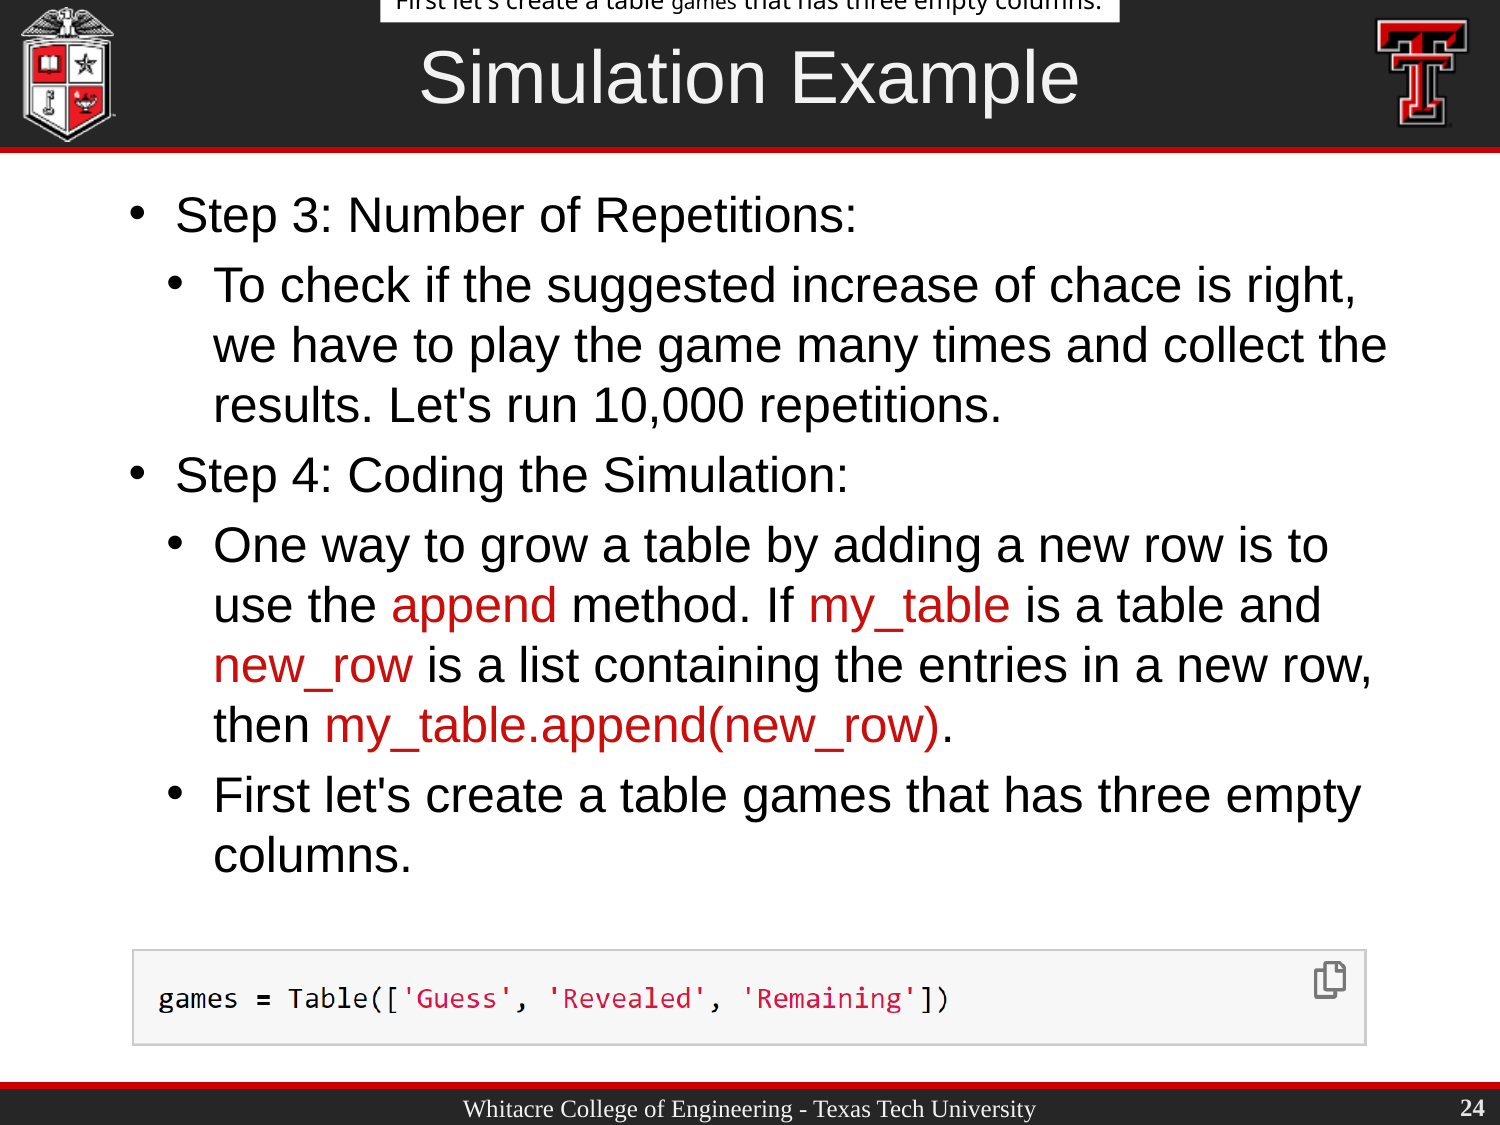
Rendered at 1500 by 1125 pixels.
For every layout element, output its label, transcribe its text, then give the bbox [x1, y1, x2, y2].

text_box First let's create a table games that has three empty columns. [380, 0, 1120, 23]
slide_number 24 [1392, 1086, 1500, 1125]
picture [1373, 14, 1472, 128]
title Simulation Example [151, 6, 1349, 141]
list Step 3: Number of Repetitions: To check if the suggested increase of chace is right, we have to play the game many times and collect the results. Let's run 10,000 repetitions. Step 4: Coding the Simulation: One way to grow a table by adding a new row is to use the append method. If my_table is a table and new_row is a list containing the entries in a new row, then my_table.append(new_row). First let's create a table games that has three empty columns. [113, 174, 1431, 1075]
picture [117, 927, 1383, 1073]
picture [21, 7, 116, 142]
